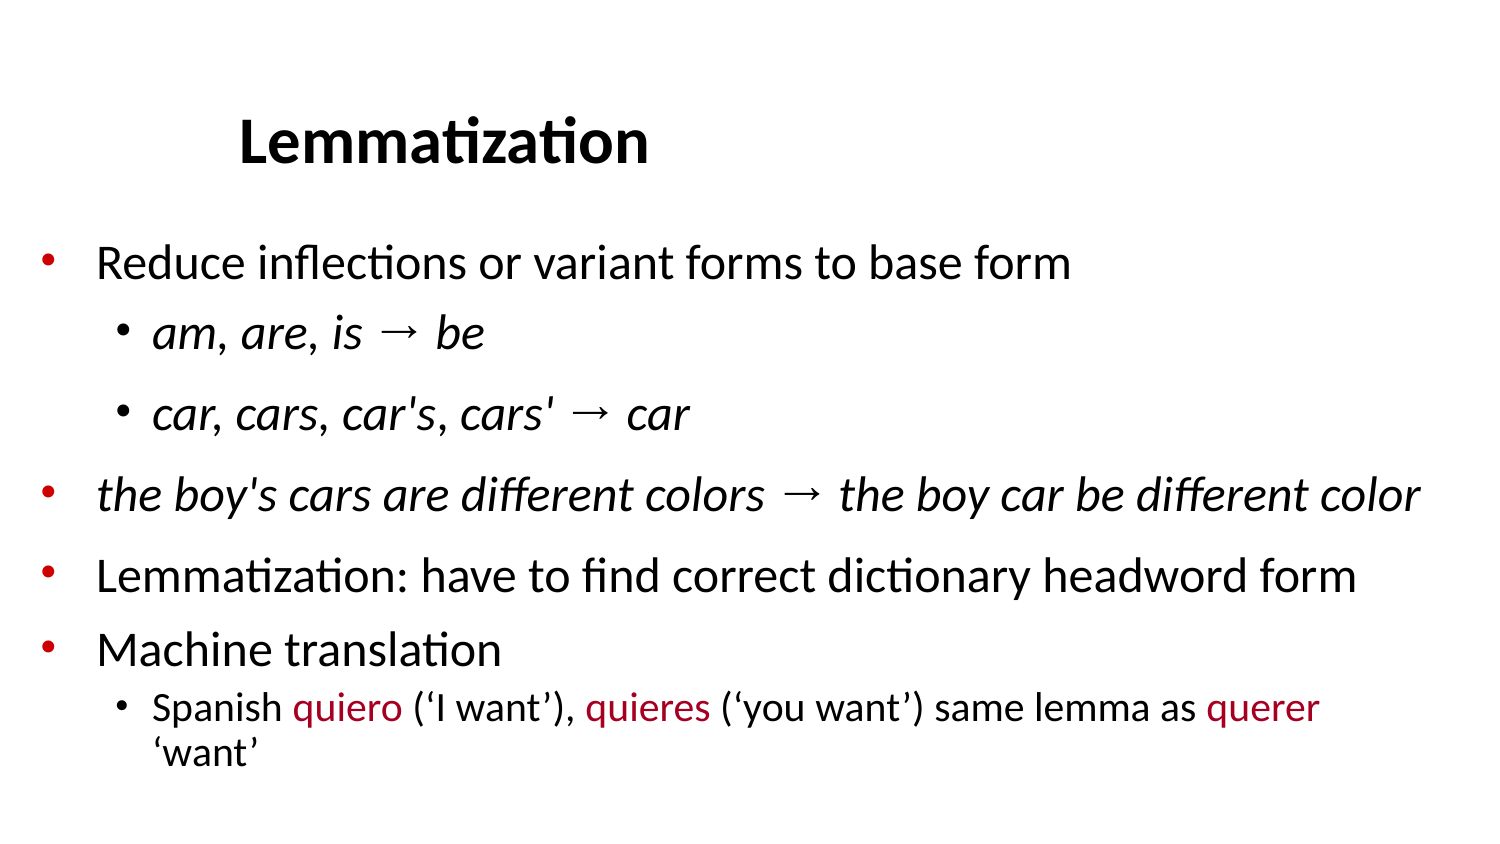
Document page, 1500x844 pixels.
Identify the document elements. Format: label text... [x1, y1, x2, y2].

text_box Reduce inflections or variant forms to base form am, are, is → be car, cars, car's, cars' → car the boy's cars are different colors → the boy car be different color Lemmatization: have to find correct dictionary headword form Machine translation Spanish quiero (‘I want’), quieres (‘you want’) same lemma as querer ‘want’ [24, 221, 1450, 769]
text_box Lemmatization [224, 62, 1450, 185]
